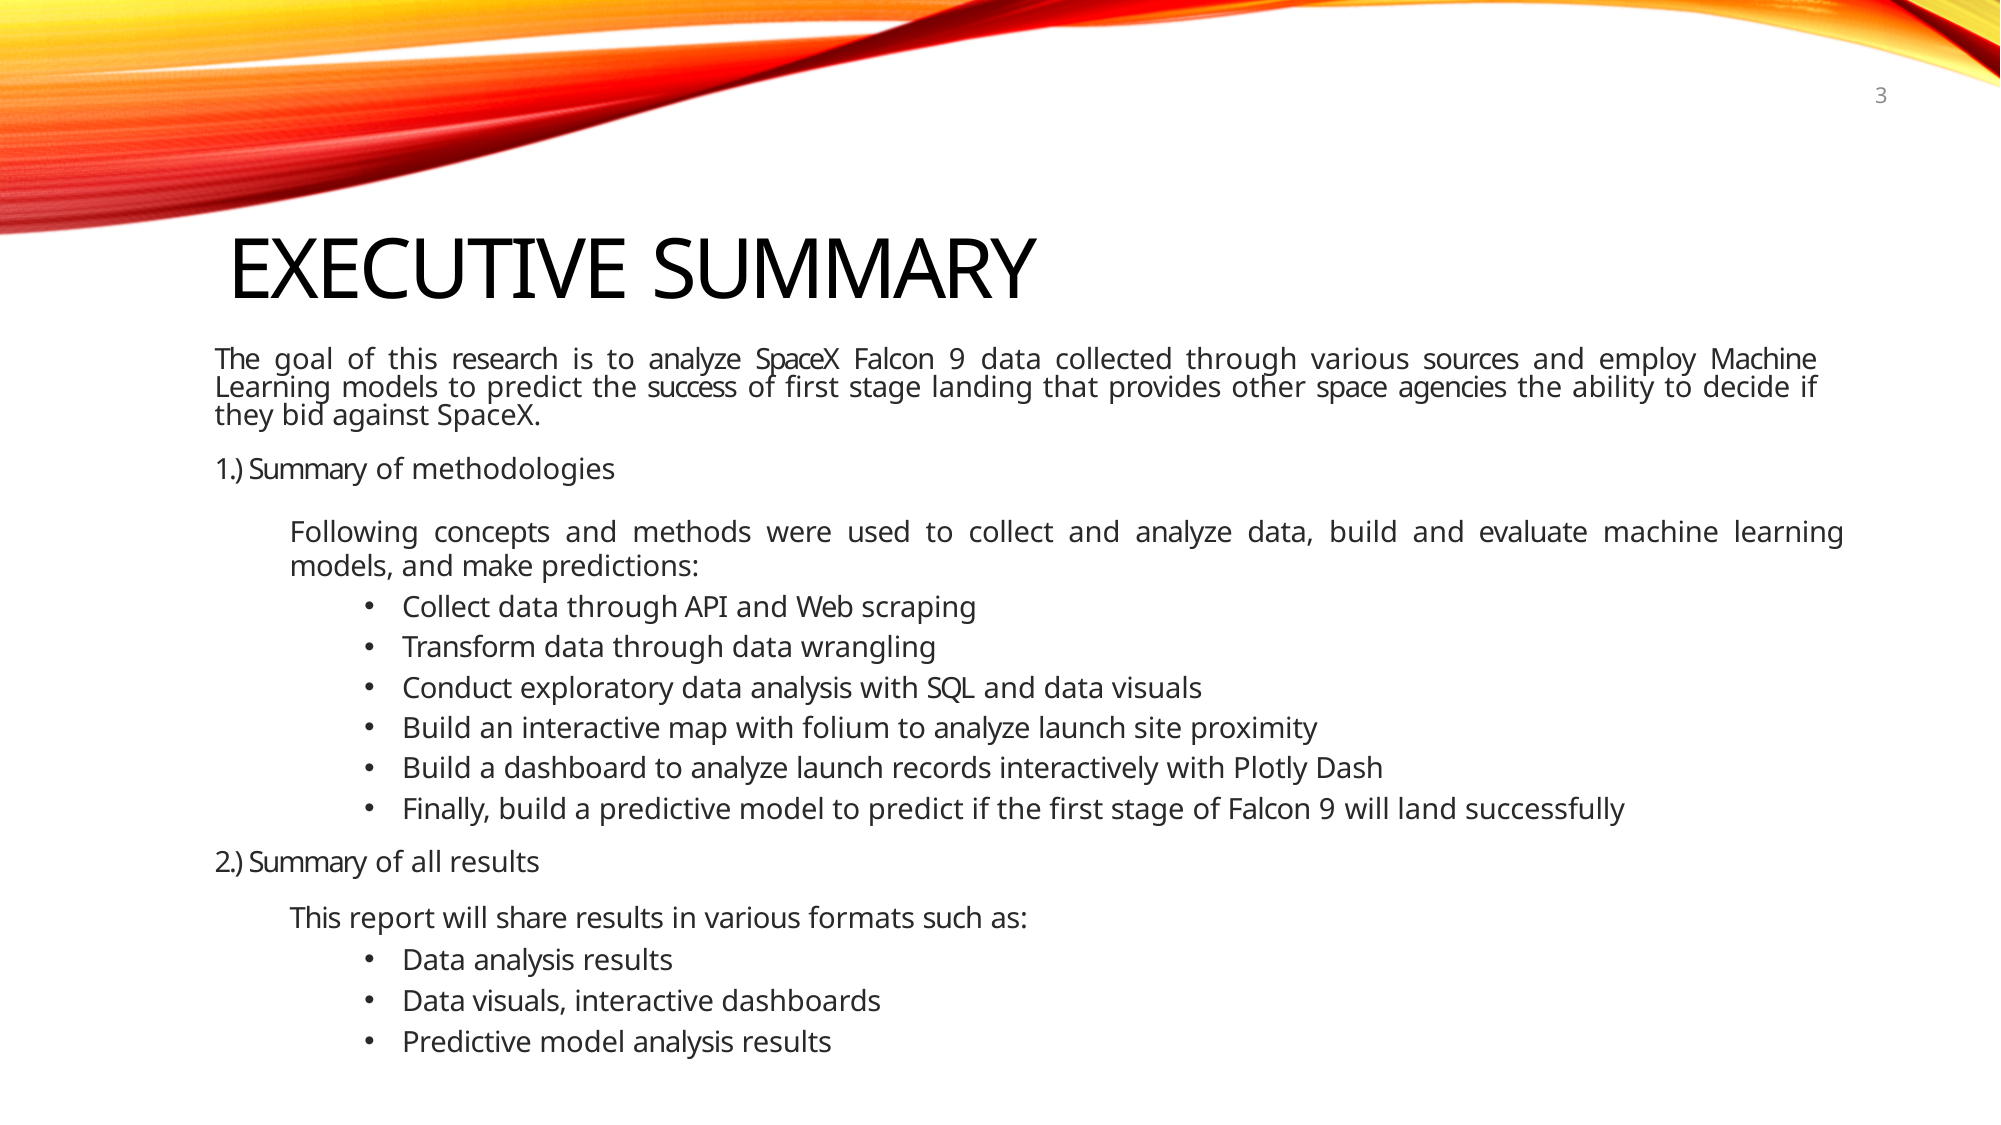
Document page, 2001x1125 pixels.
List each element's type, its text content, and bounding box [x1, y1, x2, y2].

text_box The goal of this research is to analyze SpaceX Falcon 9 data collected through various sources and employ Machine Learning models to predict the success of first stage landing that provides other space agencies the ability to decide if they bid against SpaceX. 1.) Summary of methodologies Following concepts and methods were used to collect and analyze data, build and evaluate machine learning models, and make predictions: Collect data through API and Web scraping Transform data through data wrangling Conduct exploratory data analysis with SQL and data visuals Build an interactive map with folium to analyze launch site proximity Build a dashboard to analyze launch records interactively with Plotly Dash Finally, build a predictive model to predict if the first stage of Falcon 9 will land successfully 2.) Summary of all results This report will share results in various formats such as: Data analysis results Data visuals, interactive dashboards Predictive model analysis results [212, 334, 1846, 1059]
slide_number 3 [1437, 0, 1888, 419]
picture [0, 0, 1437, 237]
title Executive Summary [225, 169, 1437, 359]
picture [1888, 0, 2000, 237]
